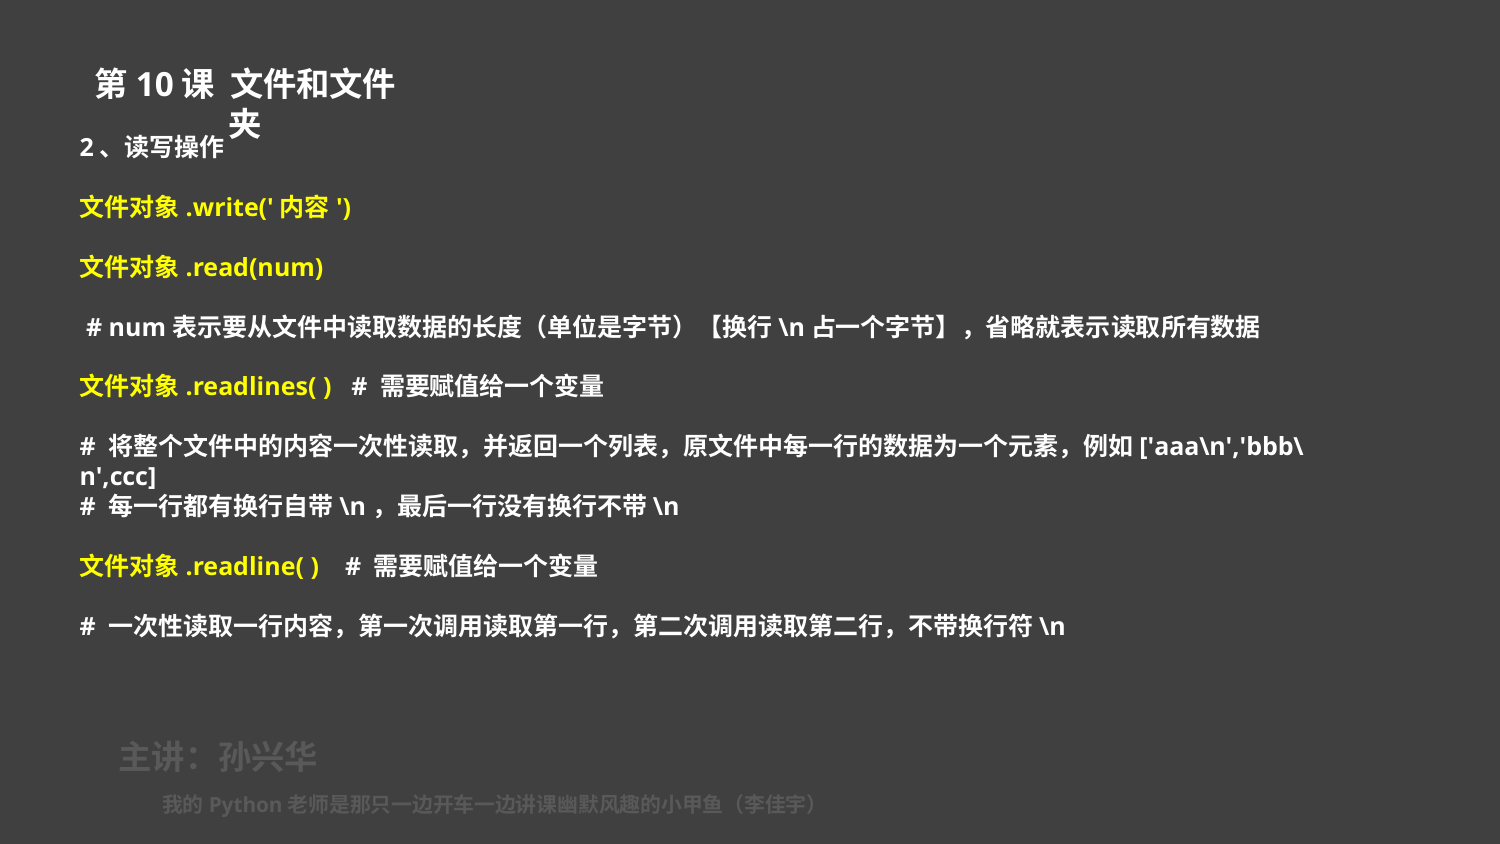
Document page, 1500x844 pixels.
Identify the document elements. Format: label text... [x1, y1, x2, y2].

text_box 2、读写操作 文件对象.write('内容') 文件对象.read(num) # num表示要从文件中读取数据的长度（单位是字节）【换行\n占一个字节】，省略就表示读取所有数据 文件对象.readlines( ) # 需要赋值给一个变量 # 将整个文件中的内容一次性读取，并返回一个列表，原文件中每一行的数据为一个元素，例如['aaa\n','bbb\n',ccc] # 每一行都有换行自带\n，最后一行没有换行不带\n 文件对象.readline( ) # 需要赋值给一个变量 # 一次性读取一行内容，第一次调用读取第一行，第二次调用读取第二行，不带换行符\n [64, 124, 1388, 648]
text_box 第10课 文件和文件夹 [64, 55, 426, 112]
